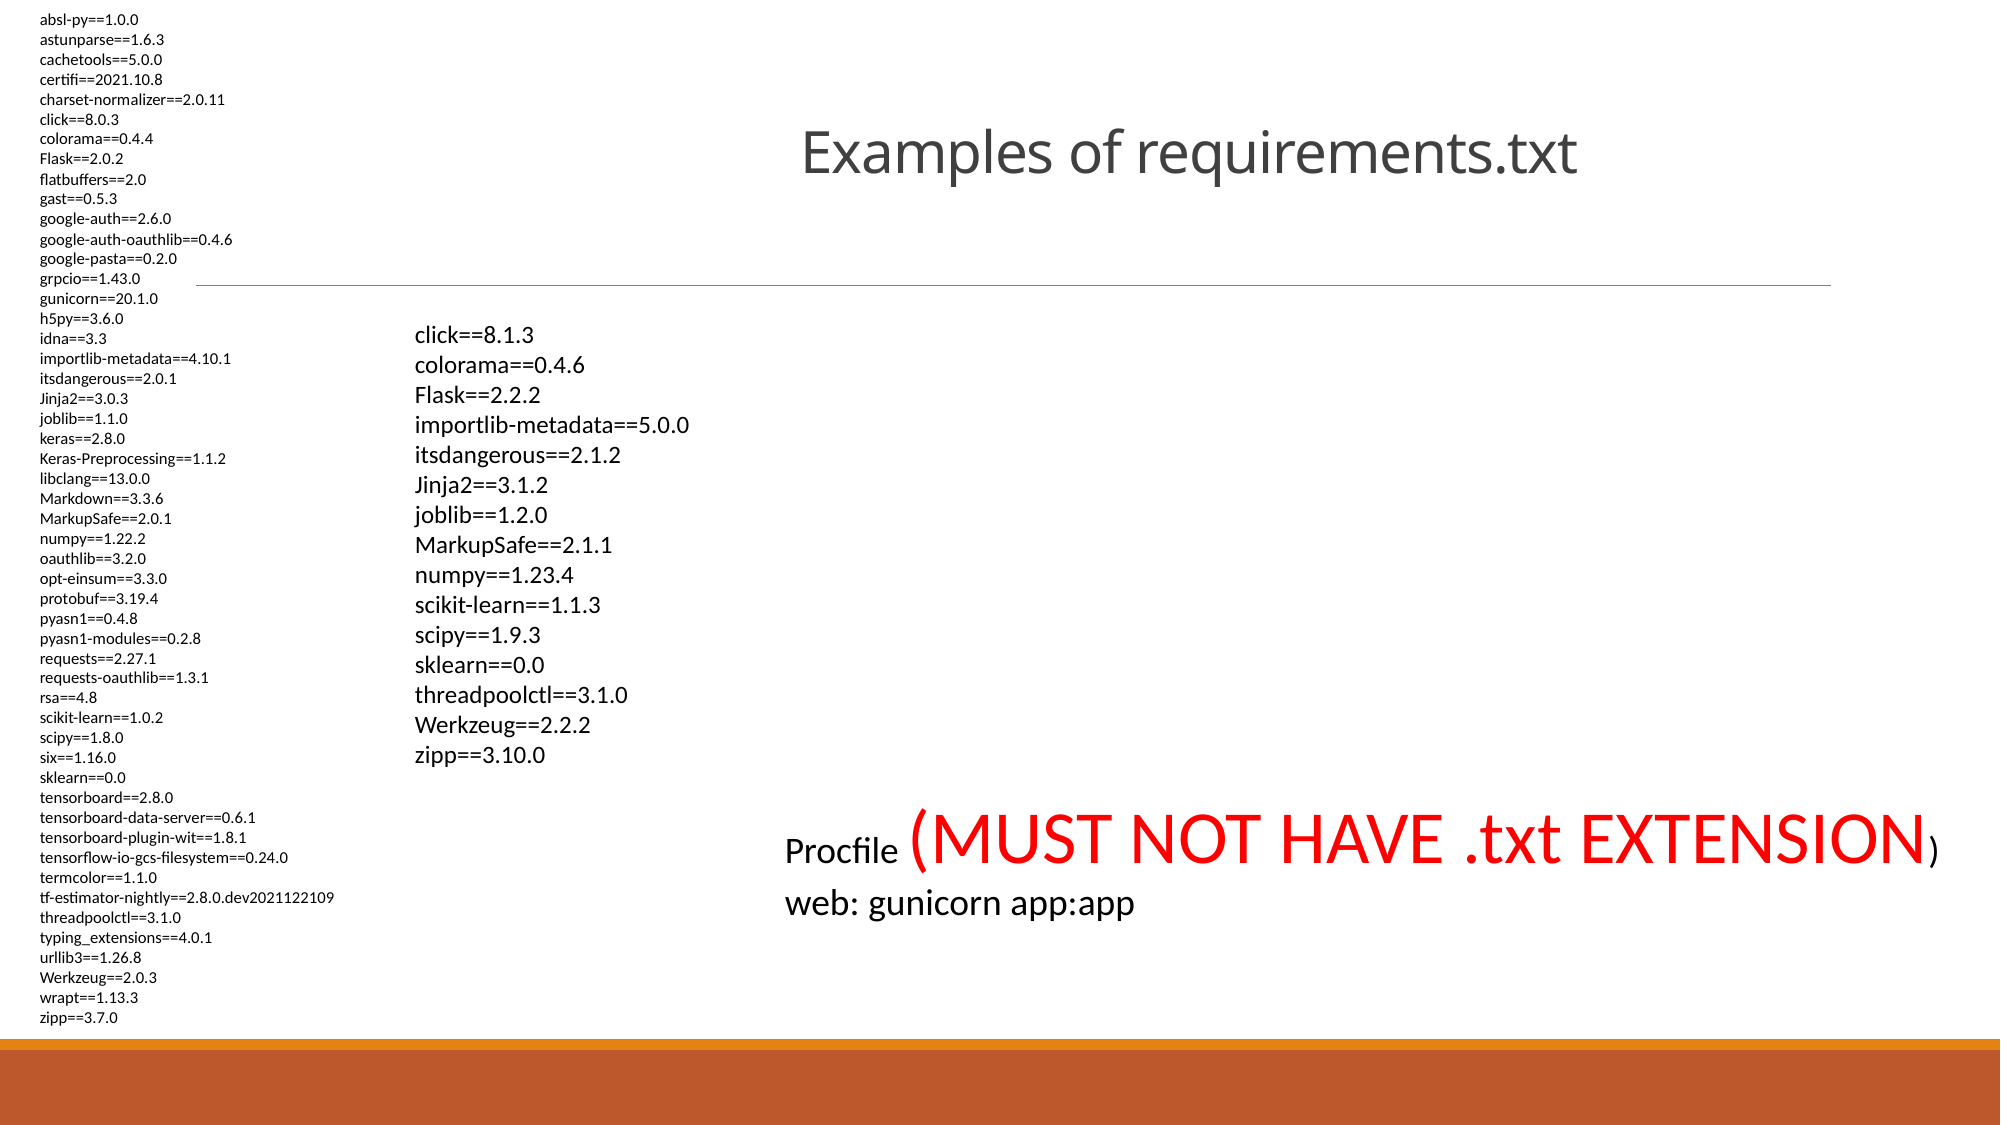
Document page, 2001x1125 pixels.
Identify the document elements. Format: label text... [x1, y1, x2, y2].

text_box absl-py==1.0.0 astunparse==1.6.3 cachetools==5.0.0 certifi==2021.10.8 charset-normalizer==2.0.11 click==8.0.3 colorama==0.4.4 Flask==2.0.2 flatbuffers==2.0 gast==0.5.3 google-auth==2.6.0 google-auth-oauthlib==0.4.6 google-pasta==0.2.0 grpcio==1.43.0 gunicorn==20.1.0 h5py==3.6.0 idna==3.3 importlib-metadata==4.10.1 itsdangerous==2.0.1 Jinja2==3.0.3 joblib==1.1.0 keras==2.8.0 Keras-Preprocessing==1.1.2 libclang==13.0.0 Markdown==3.3.6 MarkupSafe==2.0.1 numpy==1.22.2 oauthlib==3.2.0 opt-einsum==3.3.0 protobuf==3.19.4 pyasn1==0.4.8 pyasn1-modules==0.2.8 requests==2.27.1 requests-oauthlib==1.3.1 rsa==4.8 scikit-learn==1.0.2 scipy==1.8.0 six==1.16.0 sklearn==0.0 tensorboard==2.8.0 tensorboard-data-server==0.6.1 tensorboard-plugin-wit==1.8.1 tensorflow-io-gcs-filesystem==0.24.0 termcolor==1.1.0 tf-estimator-nightly==2.8.0.dev2021122109 threadpoolctl==3.1.0 typing_extensions==4.0.1 urllib3==1.26.8 Werkzeug==2.0.3 wrapt==1.13.3 zipp==3.7.0 [25, 1, 776, 1034]
text_box click==8.1.3 colorama==0.4.6 Flask==2.2.2 importlib-metadata==5.0.0 itsdangerous==2.1.2 Jinja2==3.1.2 joblib==1.2.0 MarkupSafe==2.1.1 numpy==1.23.4 scikit-learn==1.1.3 scipy==1.9.3 sklearn==0.0 threadpoolctl==3.1.0 Werkzeug==2.2.2 zipp==3.10.0 [400, 311, 1400, 776]
text_box Procfile (MUST NOT HAVE .txt EXTENSION) web: gunicorn app:app [769, 781, 1955, 931]
title Examples of requirements.txt [785, 112, 1692, 193]
